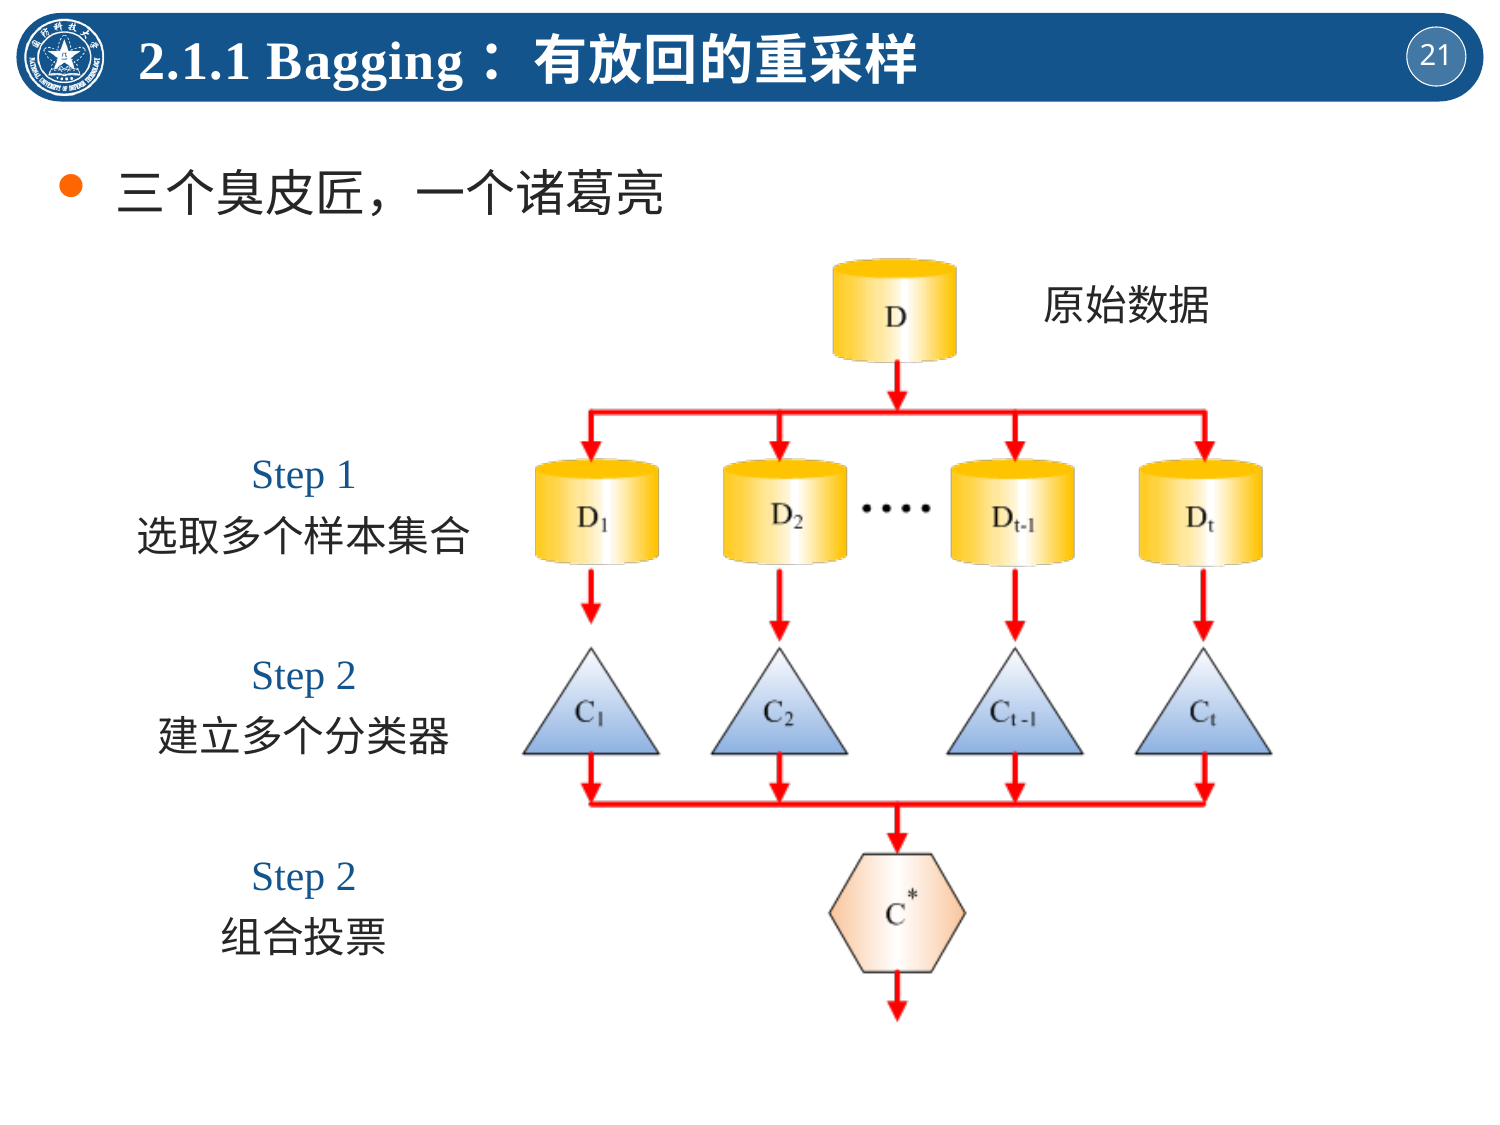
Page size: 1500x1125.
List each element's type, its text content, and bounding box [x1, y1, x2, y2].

text_box 三个臭皮匠，一个诸葛亮 [41, 123, 754, 229]
text_box 2.1.1 Bagging：有放回的重采样 [123, 17, 1237, 98]
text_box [88, 245, 1291, 1049]
picture [16, 9, 111, 104]
